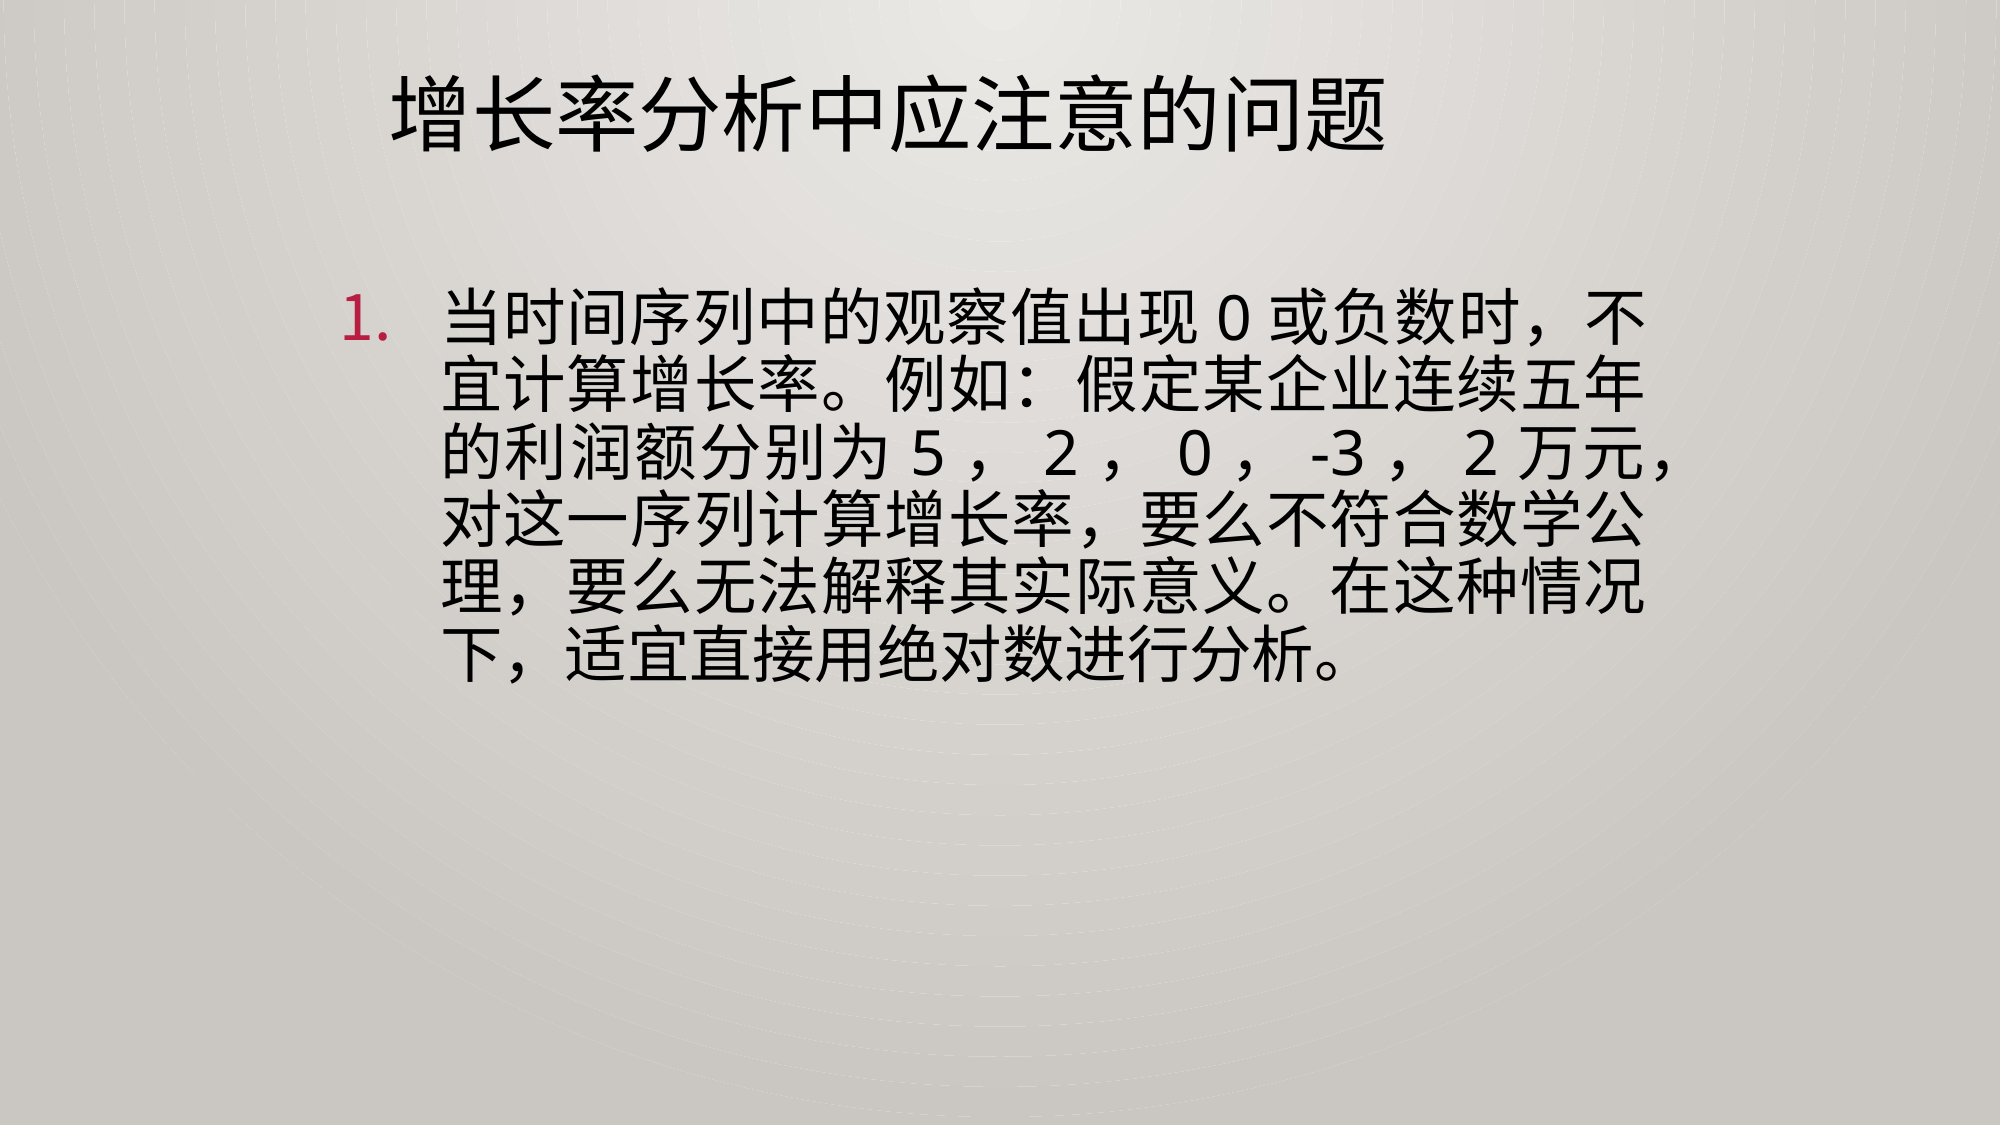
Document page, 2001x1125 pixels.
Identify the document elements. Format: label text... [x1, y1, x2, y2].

title 增长率分析中应注意的问题 [373, 66, 1524, 254]
list 当时间序列中的观察值出现0或负数时，不宜计算增长率。例如：假定某企业连续五年的利润额分别为5，2，0，-3，2万元，对这一序列计算增长率，要么不符合数学公理，要么无法解释其实际意义。在这种情况下，适宜直接用绝对数进行分析。 [324, 278, 1663, 1000]
